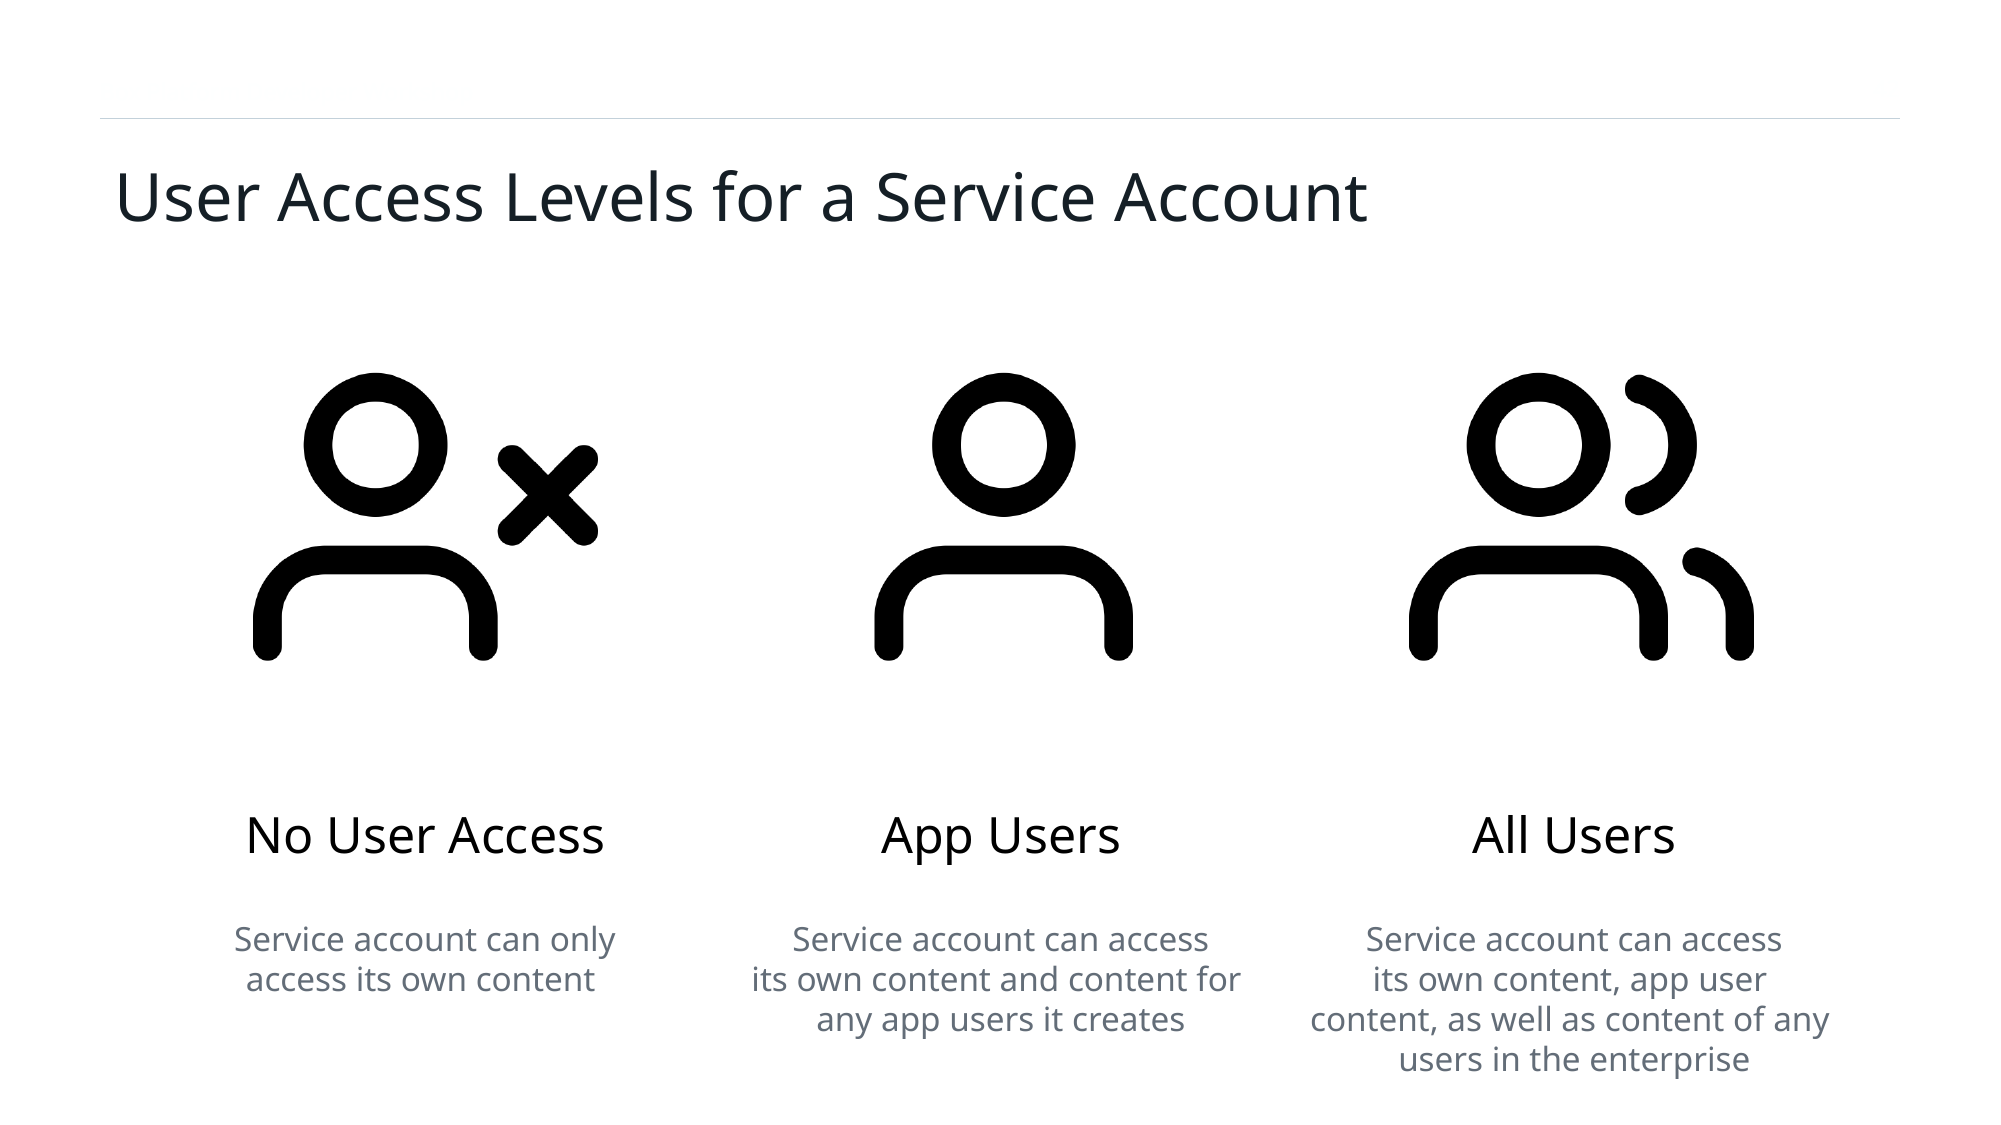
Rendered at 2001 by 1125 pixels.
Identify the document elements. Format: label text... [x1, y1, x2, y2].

list App Users [801, 795, 1199, 887]
text_box User Access Levels for a Service Account [99, 147, 1900, 237]
list All Users [1199, 795, 1950, 887]
picture [253, 344, 598, 689]
picture [831, 344, 1176, 689]
picture [1408, 344, 1754, 689]
list No User Access [50, 795, 801, 887]
list Service account can only access its own content [50, 910, 801, 1118]
list Service account can access its own content, app user content, as well as content of any users in the enterprise [1377, 910, 1950, 1118]
list Service account can access its own content and content for any app users it creates [801, 910, 1377, 1118]
